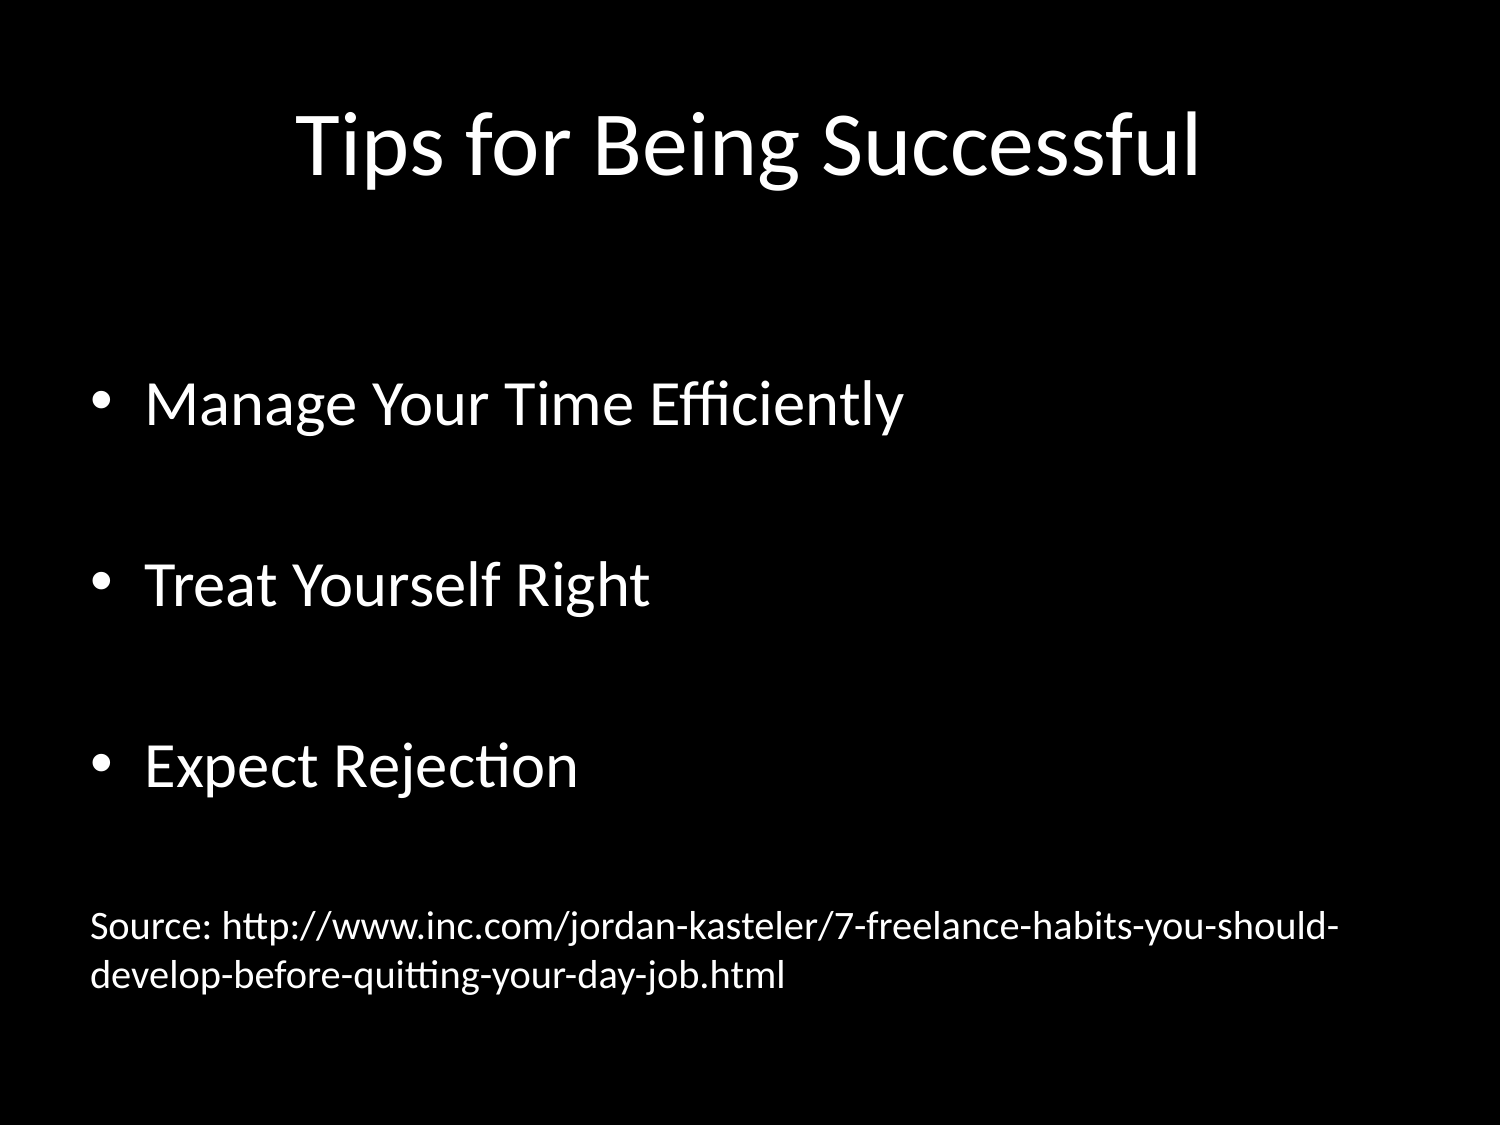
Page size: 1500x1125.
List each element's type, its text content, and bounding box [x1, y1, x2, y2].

title Tips for Being Successful [75, 45, 1425, 233]
list Manage Your Time Efficiently Treat Yourself Right Expect Rejection Source: http://www.inc.com/jordan-kasteler/7-freelance-habits-you-should-develop-before-quitting-your-day-job.html [75, 262, 1425, 1005]
